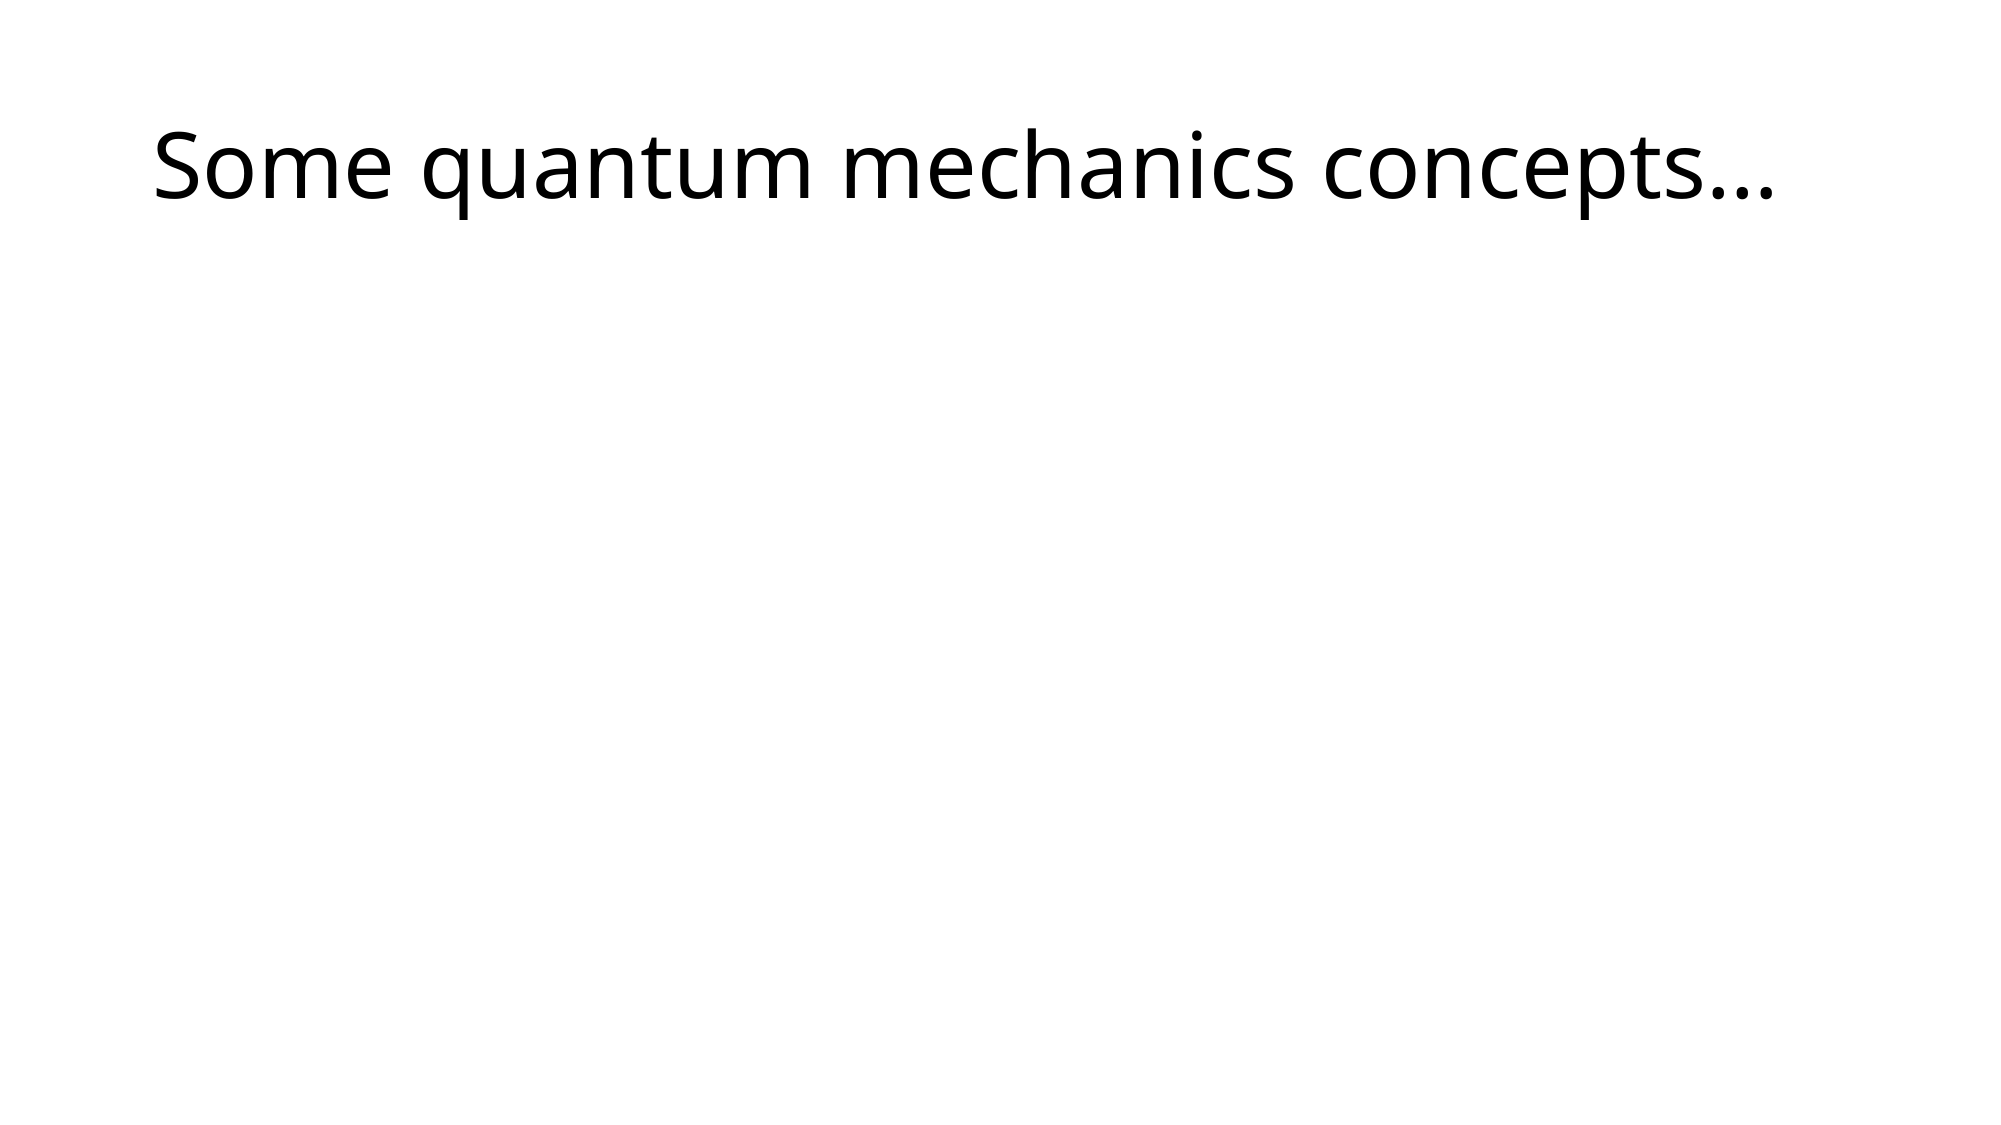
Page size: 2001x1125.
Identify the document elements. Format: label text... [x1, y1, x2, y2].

title Some quantum mechanics concepts… [137, 59, 1863, 278]
